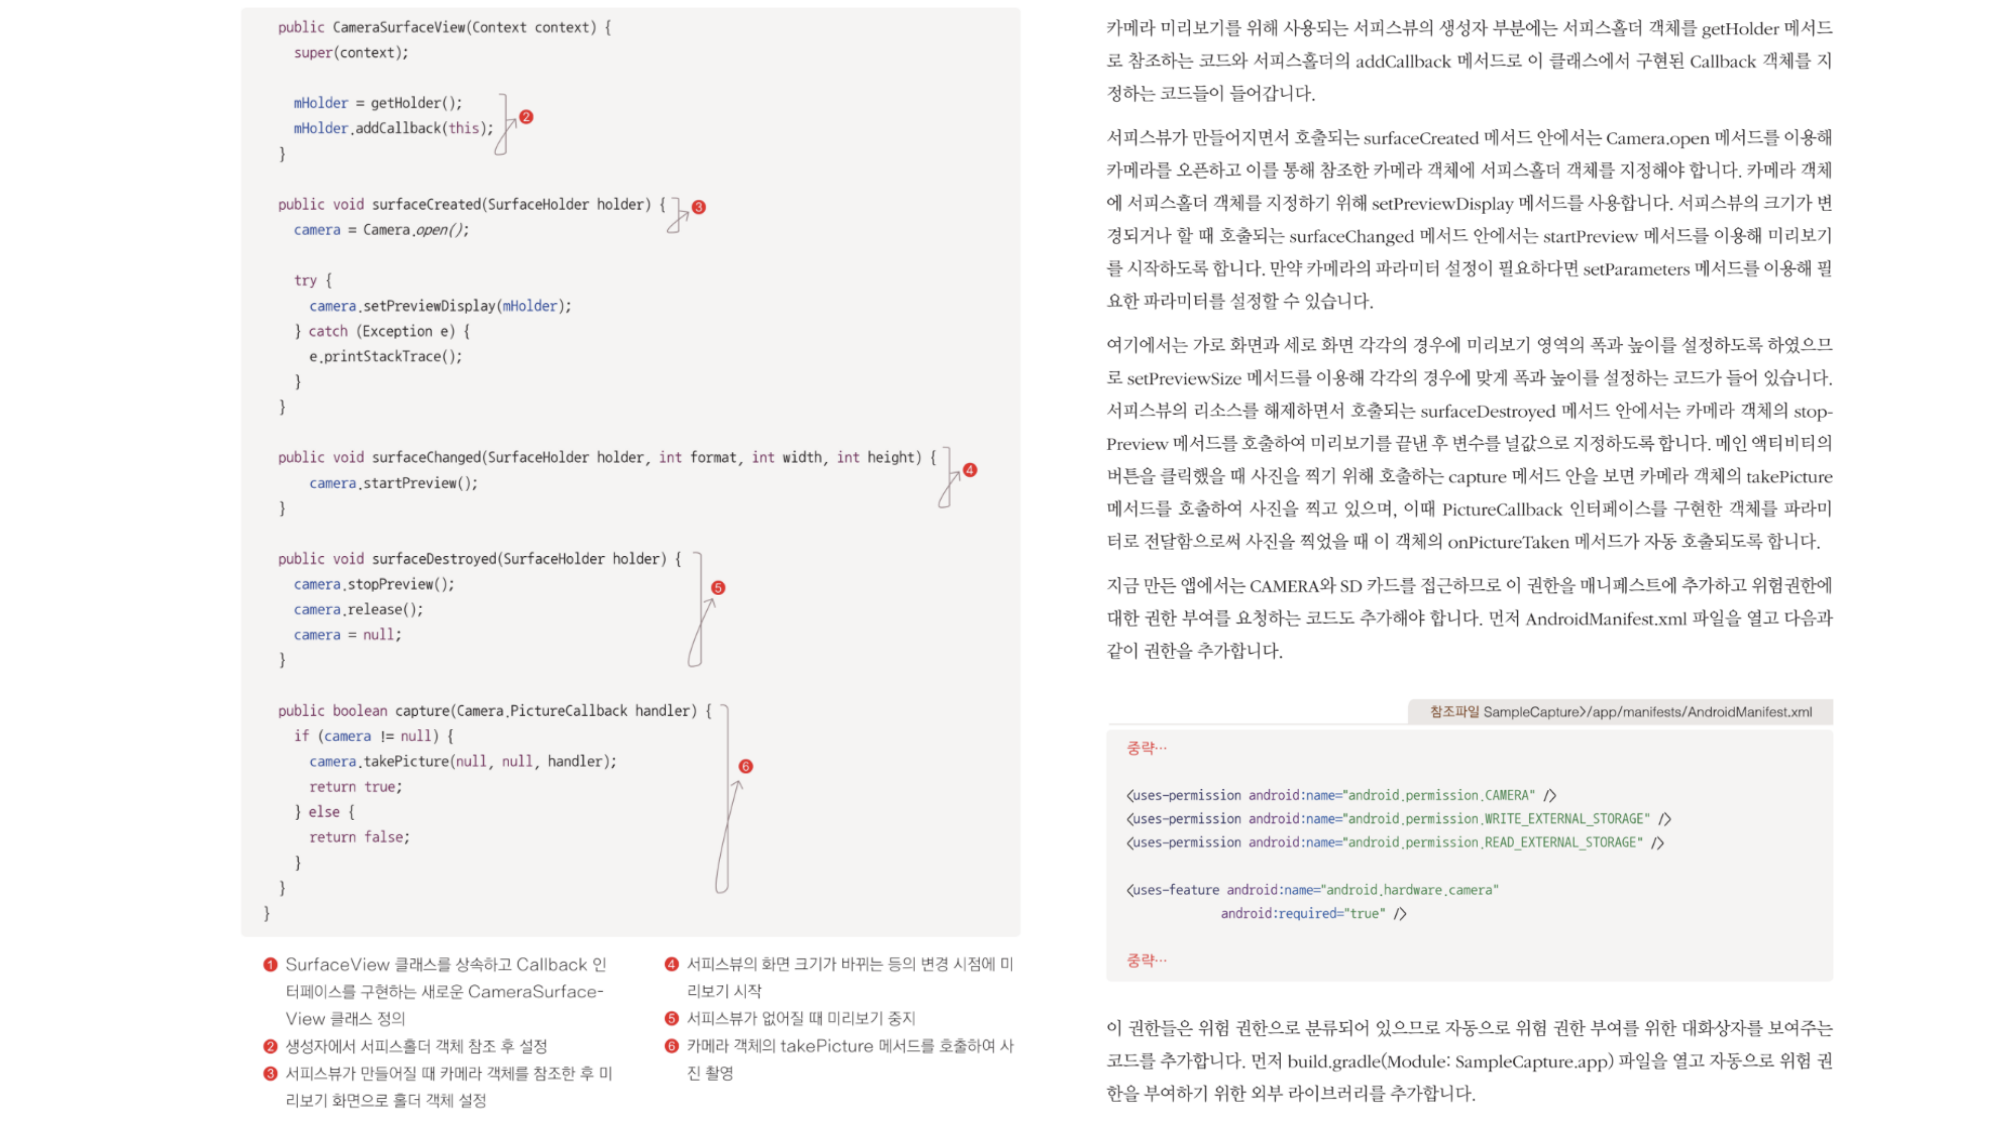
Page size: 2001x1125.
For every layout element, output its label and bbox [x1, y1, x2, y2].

picture [1080, 0, 1846, 1125]
picture [233, 0, 1062, 1125]
